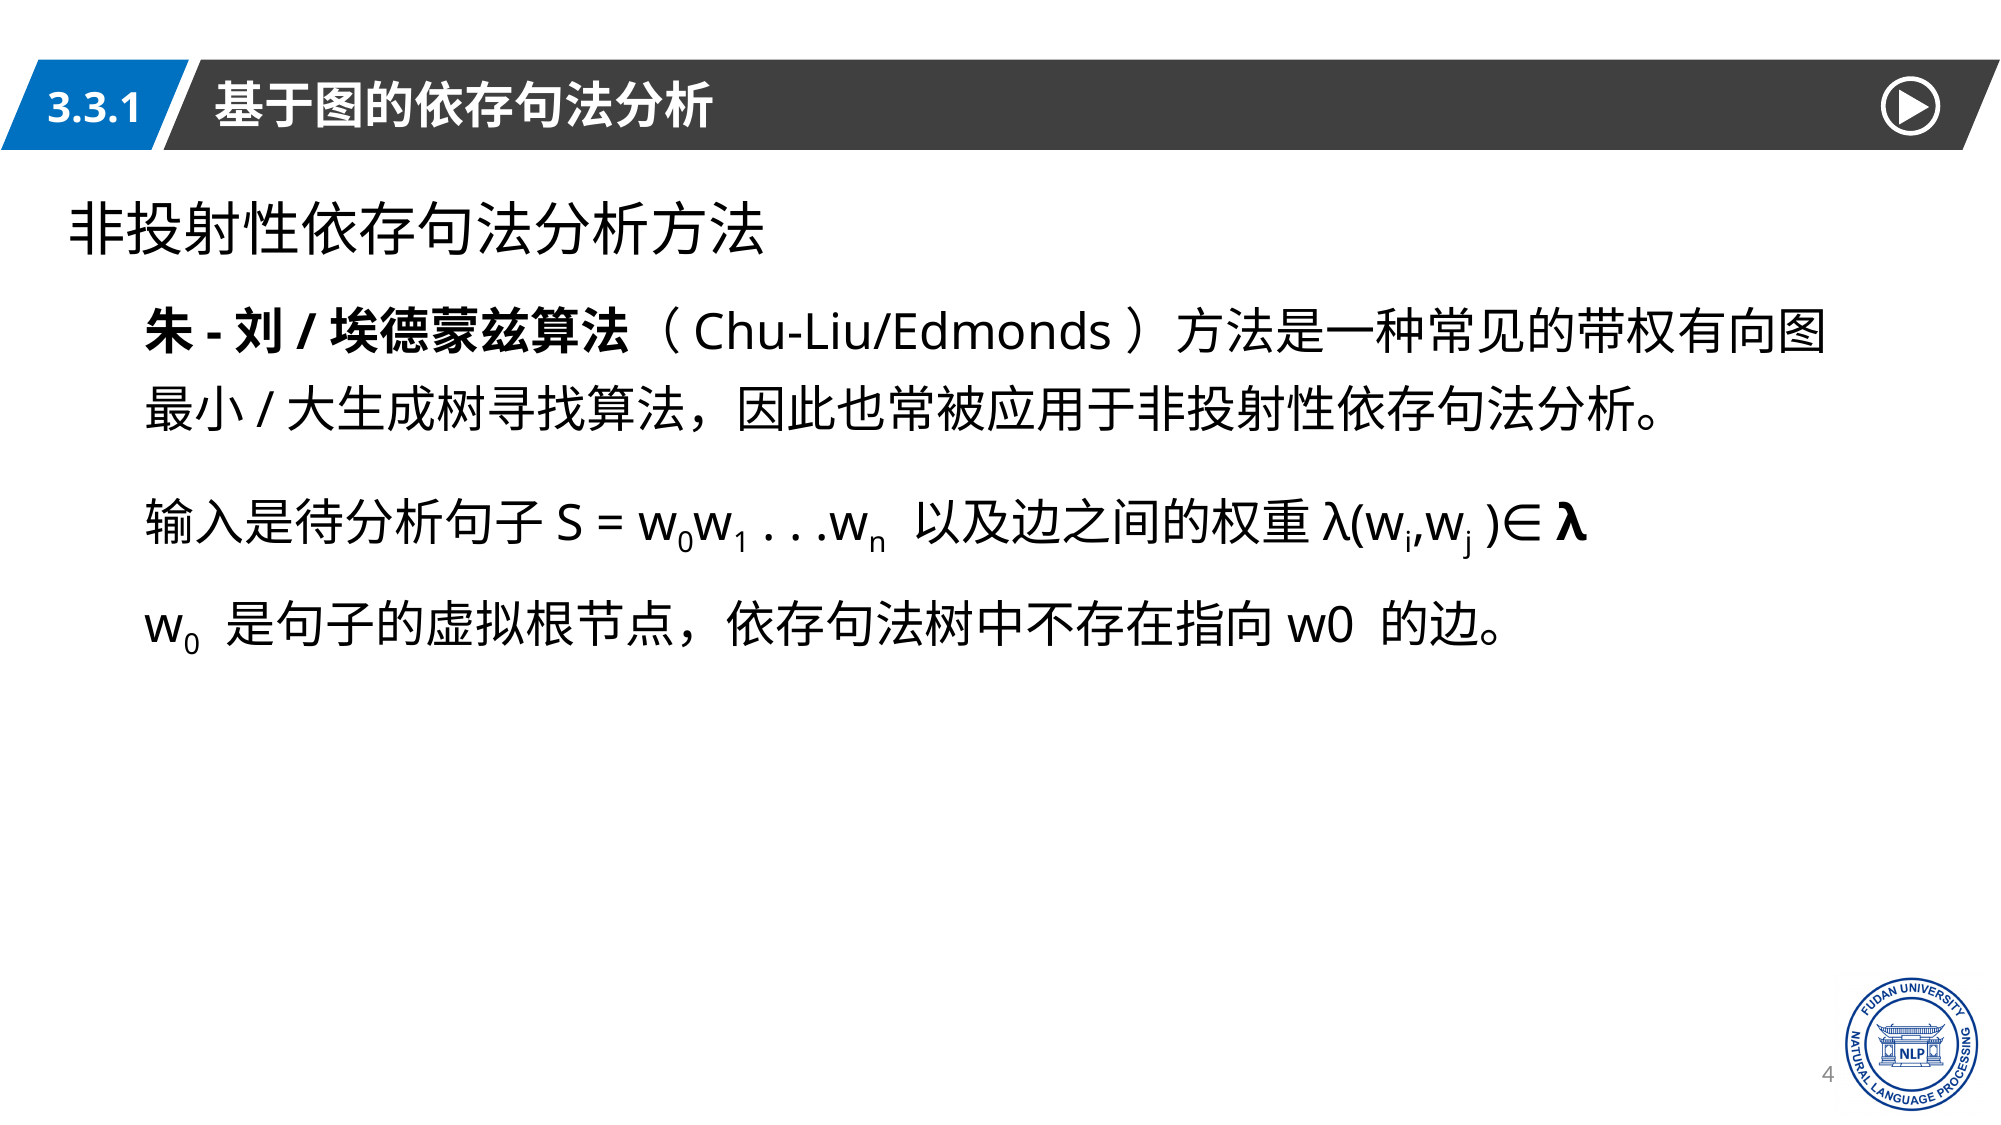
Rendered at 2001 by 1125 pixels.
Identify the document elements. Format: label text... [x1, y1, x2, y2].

text_box 输入是待分析句子S = w0w1 . . .wn 以及边之间的权重λ(wi,wj )∈ λ [129, 482, 1651, 566]
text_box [1883, 78, 1939, 134]
text_box 3.3.1 [26, 73, 164, 138]
text_box [32, 59, 189, 120]
text_box 非投射性依存句法分析方法 [52, 163, 1053, 270]
text_box 朱-刘/埃德蒙兹算法（Chu-Liu/Edmonds）方法是一种常见的带权有向图最小/大生成树寻找算法，因此也常被应用于非投射性依存句法分析。 [129, 273, 1843, 445]
text_box [163, 59, 2000, 150]
slide_number 44 [1412, 1042, 1863, 1103]
picture [1834, 972, 1985, 1117]
text_box [1, 89, 157, 150]
text_box 基于图的依存句法分析 [199, 66, 730, 142]
text_box w0 是句子的虚拟根节点，依存句法树中不存在指向w0 的边。 [129, 585, 1900, 789]
